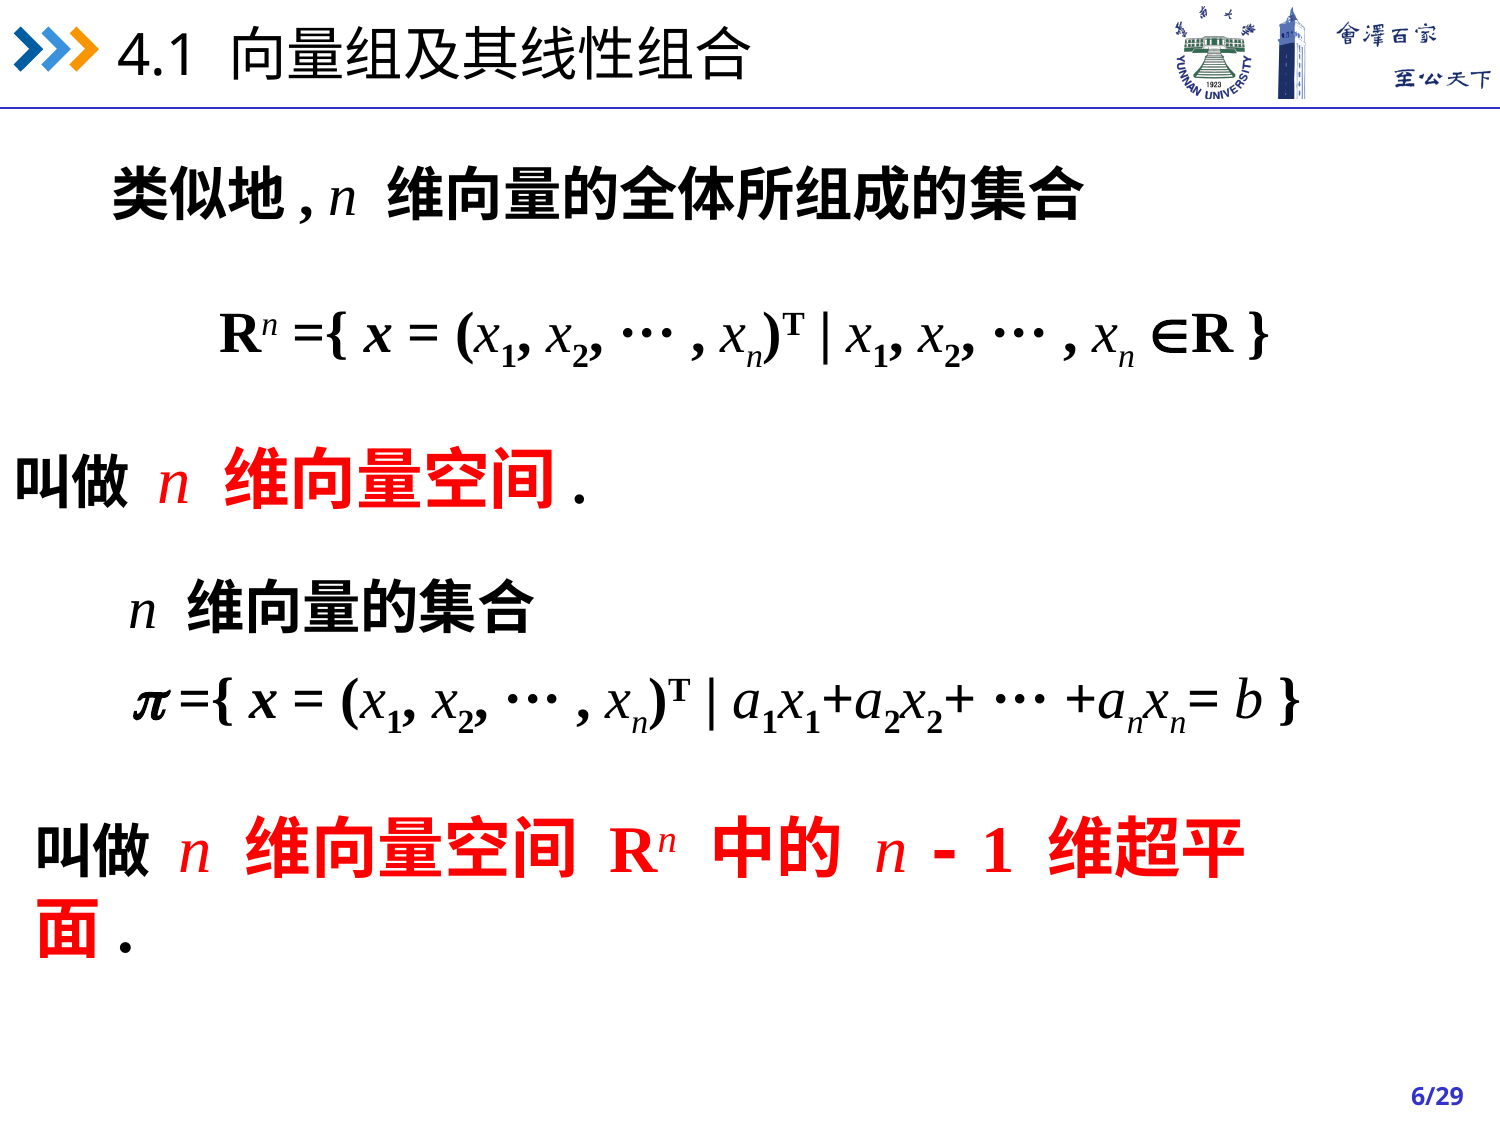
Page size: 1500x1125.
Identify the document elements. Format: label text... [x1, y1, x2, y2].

picture [1272, 6, 1496, 99]
text_box 类似地, n 维向量的全体所组成的集合 [96, 149, 1101, 235]
text_box  ={ x = (x1, x2, ··· , xn)T | a1x1+a2x2+ ··· +anxn= b } [117, 653, 1388, 748]
picture [1175, 6, 1256, 99]
text_box 叫做 n 维向量空间. [0, 429, 617, 525]
text_box 叫做 n 维向量空间 Rn 中的 n - 1 维超平面. [19, 798, 1308, 973]
text_box Rn ={ x = (x1, x2, ··· , xn)T | x1, x2, ··· , xn R } [204, 287, 1330, 382]
text_box n 维向量的集合 [113, 562, 551, 648]
